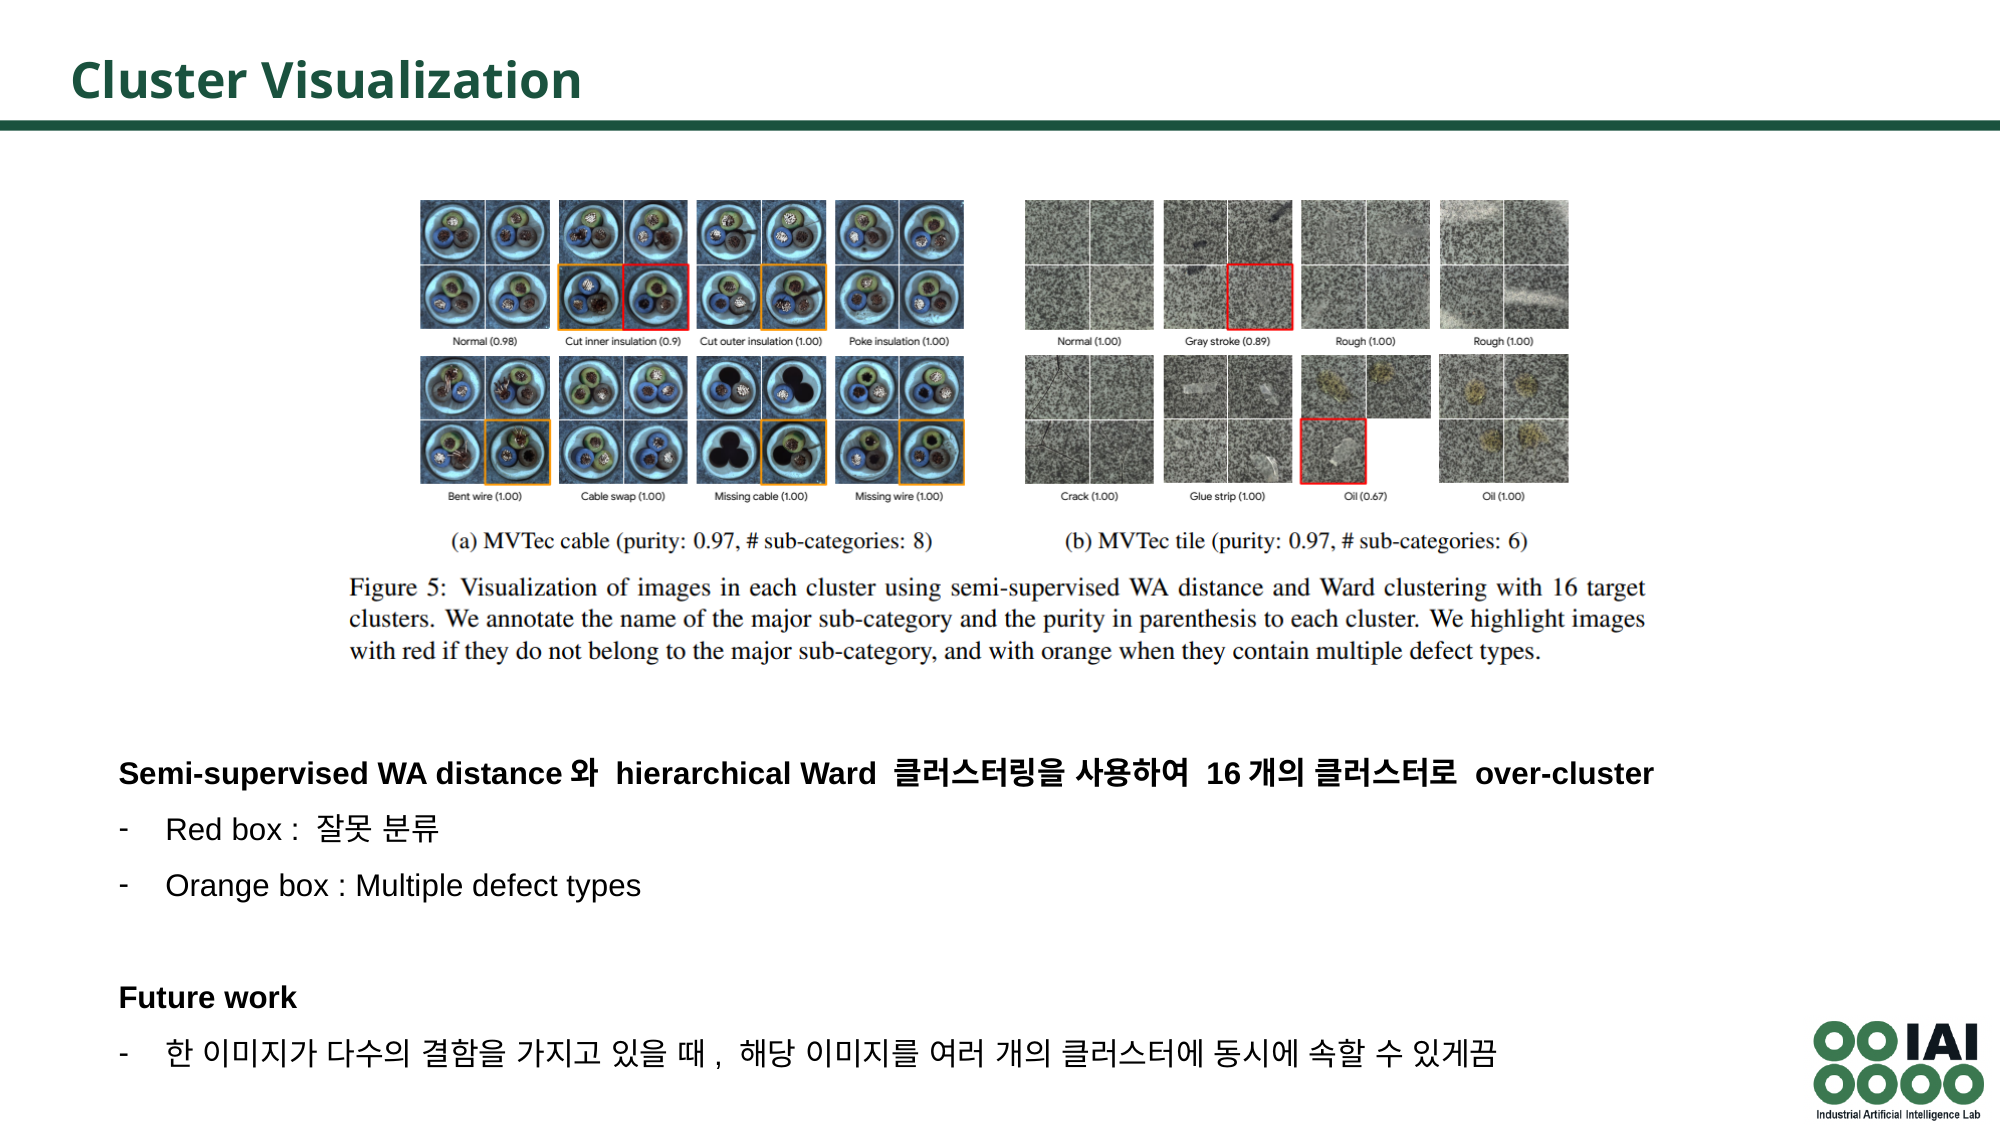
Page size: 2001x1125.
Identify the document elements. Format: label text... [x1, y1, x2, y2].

picture [1803, 1015, 1992, 1125]
picture [340, 192, 1660, 668]
title Cluster Visualization [68, 46, 1335, 237]
text_box Semi-supervised WA distance와 hierarchical Ward 클러스터링을 사용하여 16개의 클러스터로 over-cluster Red box : 잘못 분류 Orange box : Multiple defect types Future work 한 이미지가 다수의 결함을 가지고 있을 때, 해당 이미지를 여러 개의 클러스터에 동시에 속할 수 있게끔 [103, 726, 1898, 1079]
